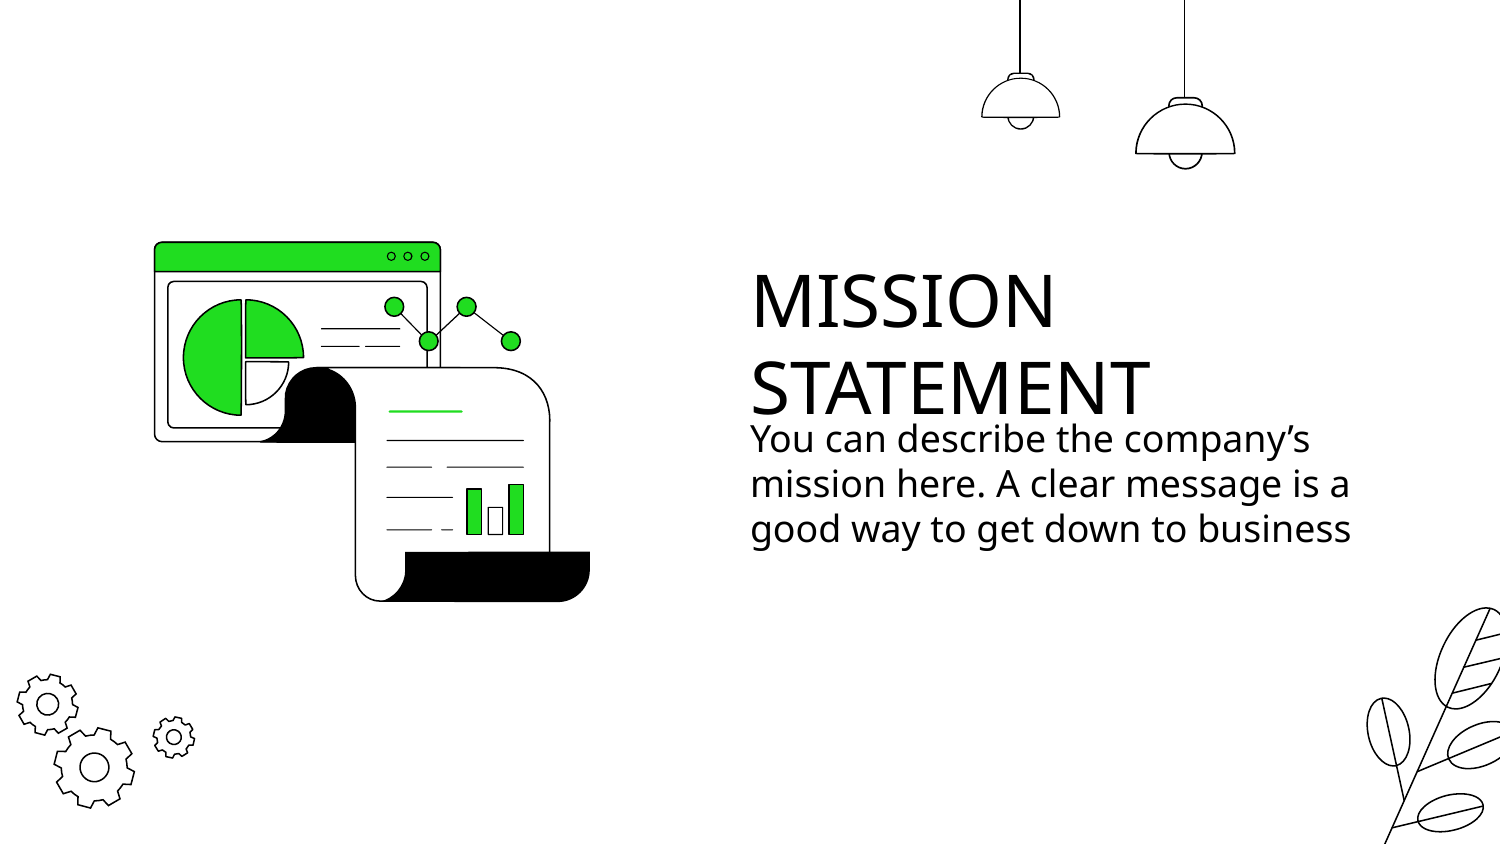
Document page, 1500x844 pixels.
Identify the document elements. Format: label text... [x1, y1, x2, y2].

text_box [1010, 74, 1032, 79]
text_box [1007, 72, 1019, 79]
text_box [1010, 119, 1032, 128]
text_box [153, 716, 195, 759]
text_box [1168, 96, 1204, 106]
text_box [1137, 105, 1233, 152]
text_box [1007, 119, 1035, 130]
text_box [983, 79, 1058, 116]
text_box [1171, 155, 1200, 167]
text_box [981, 77, 1061, 119]
text_box [1135, 103, 1236, 155]
subtitle You can describe the company’s mission here. A clear message is a good way to get down to business [750, 402, 1383, 563]
text_box [1168, 155, 1203, 170]
title MISSION STATEMENT [750, 281, 1383, 402]
text_box [1021, 72, 1035, 79]
text_box [1171, 99, 1201, 105]
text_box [154, 241, 591, 603]
